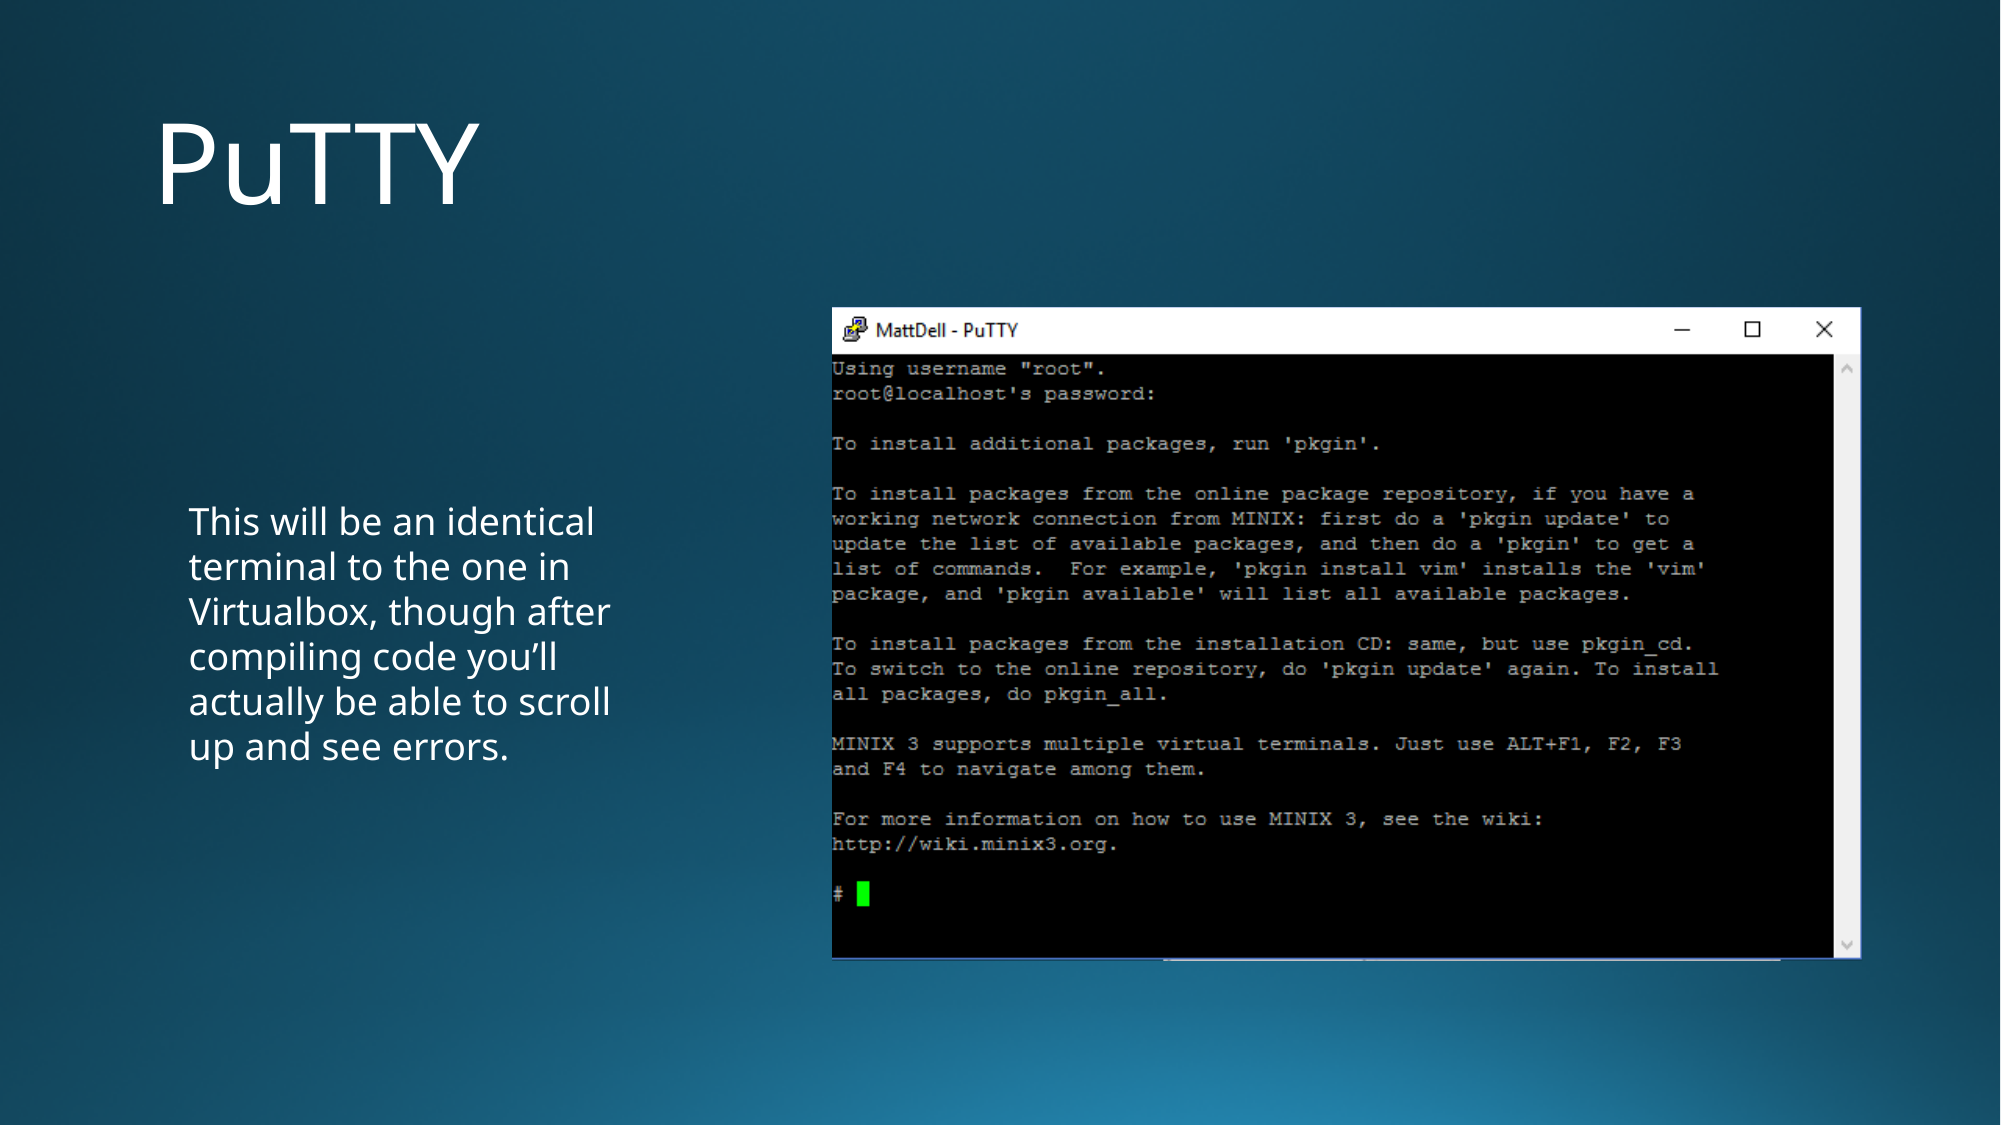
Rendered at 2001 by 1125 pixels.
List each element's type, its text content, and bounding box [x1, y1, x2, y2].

text_box This will be an identical terminal to the one in Virtualbox, though after compiling code you’ll actually be able to scroll up and see errors. [173, 490, 681, 776]
picture [0, 0, 2001, 1125]
title PuTTY [137, 59, 1863, 278]
